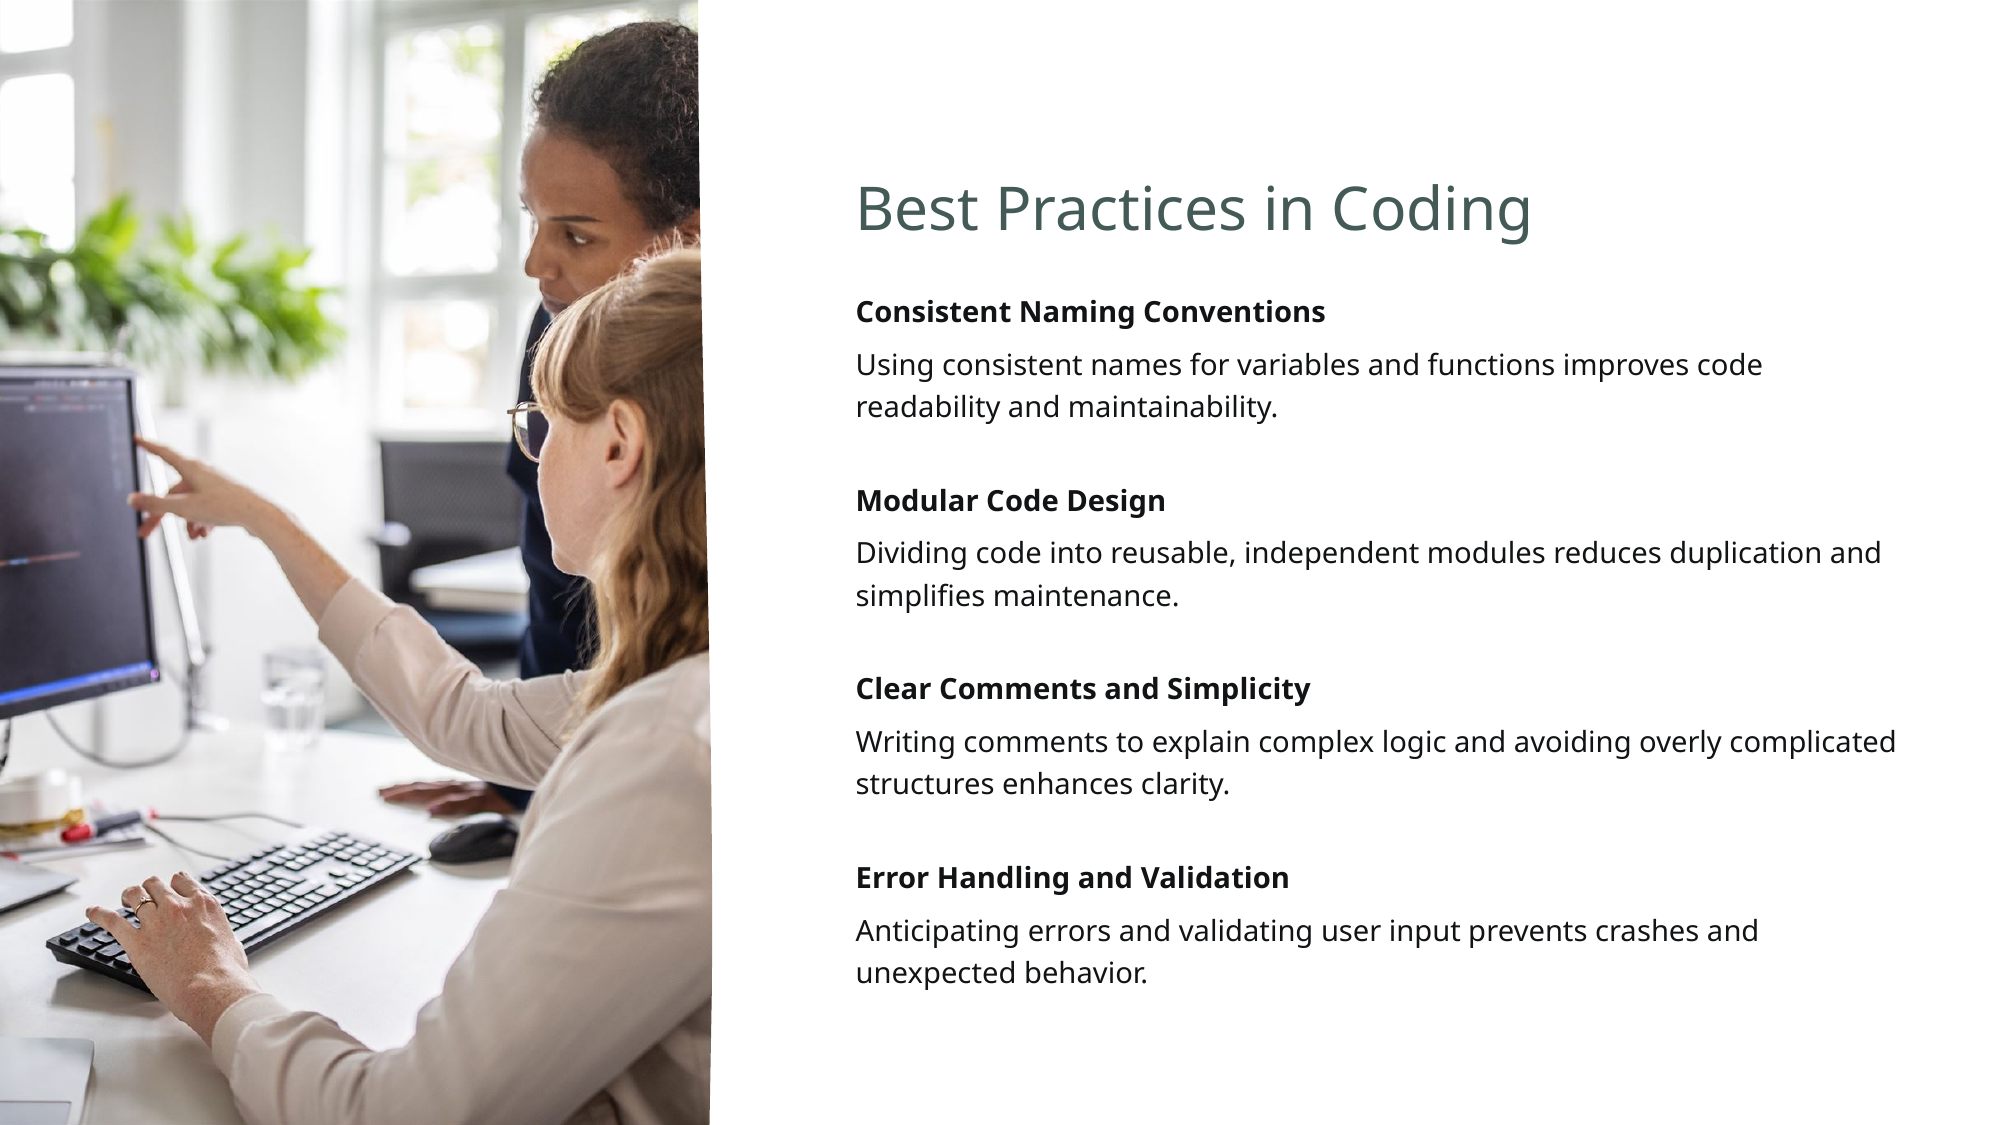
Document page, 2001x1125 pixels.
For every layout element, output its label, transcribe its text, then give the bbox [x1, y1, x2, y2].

picture [0, 0, 713, 1125]
title Best Practices in Coding [840, 58, 1914, 250]
list Consistent Naming Conventions Using consistent names for variables and functions improves code readability and maintainability. Modular Code Design Dividing code into reusable, independent modules reduces duplication and simplifies maintenance. Clear Comments and Simplicity Writing comments to explain complex logic and avoiding overly complicated structures enhances clarity. Error Handling and Validation Anticipating errors and validating user input prevents crashes and unexpected behavior. [840, 279, 1914, 1027]
